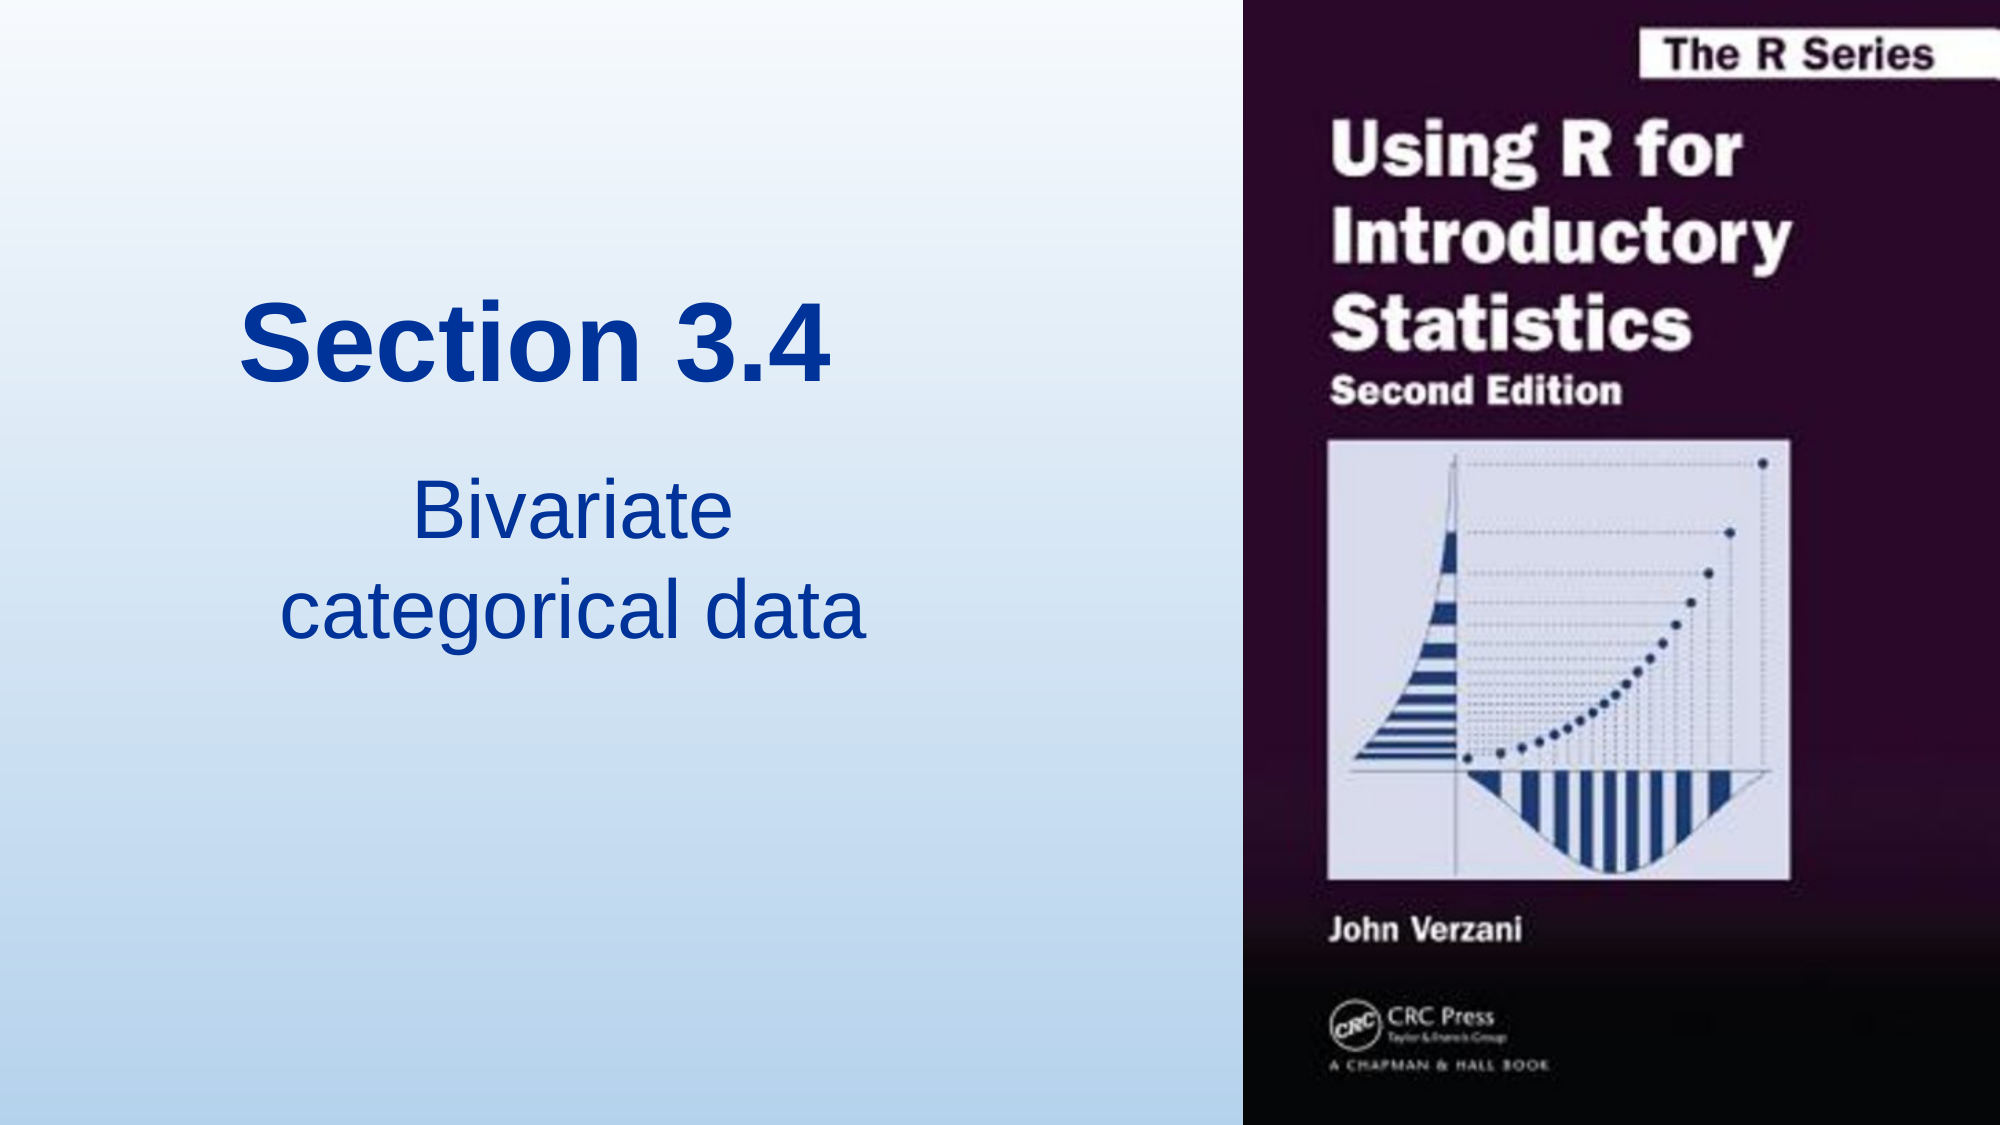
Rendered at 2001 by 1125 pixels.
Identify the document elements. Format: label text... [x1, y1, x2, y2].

text_box Bivariate categorical data [223, 448, 924, 911]
text_box Section 3.4 [223, 223, 924, 411]
picture [1243, 0, 2000, 1125]
